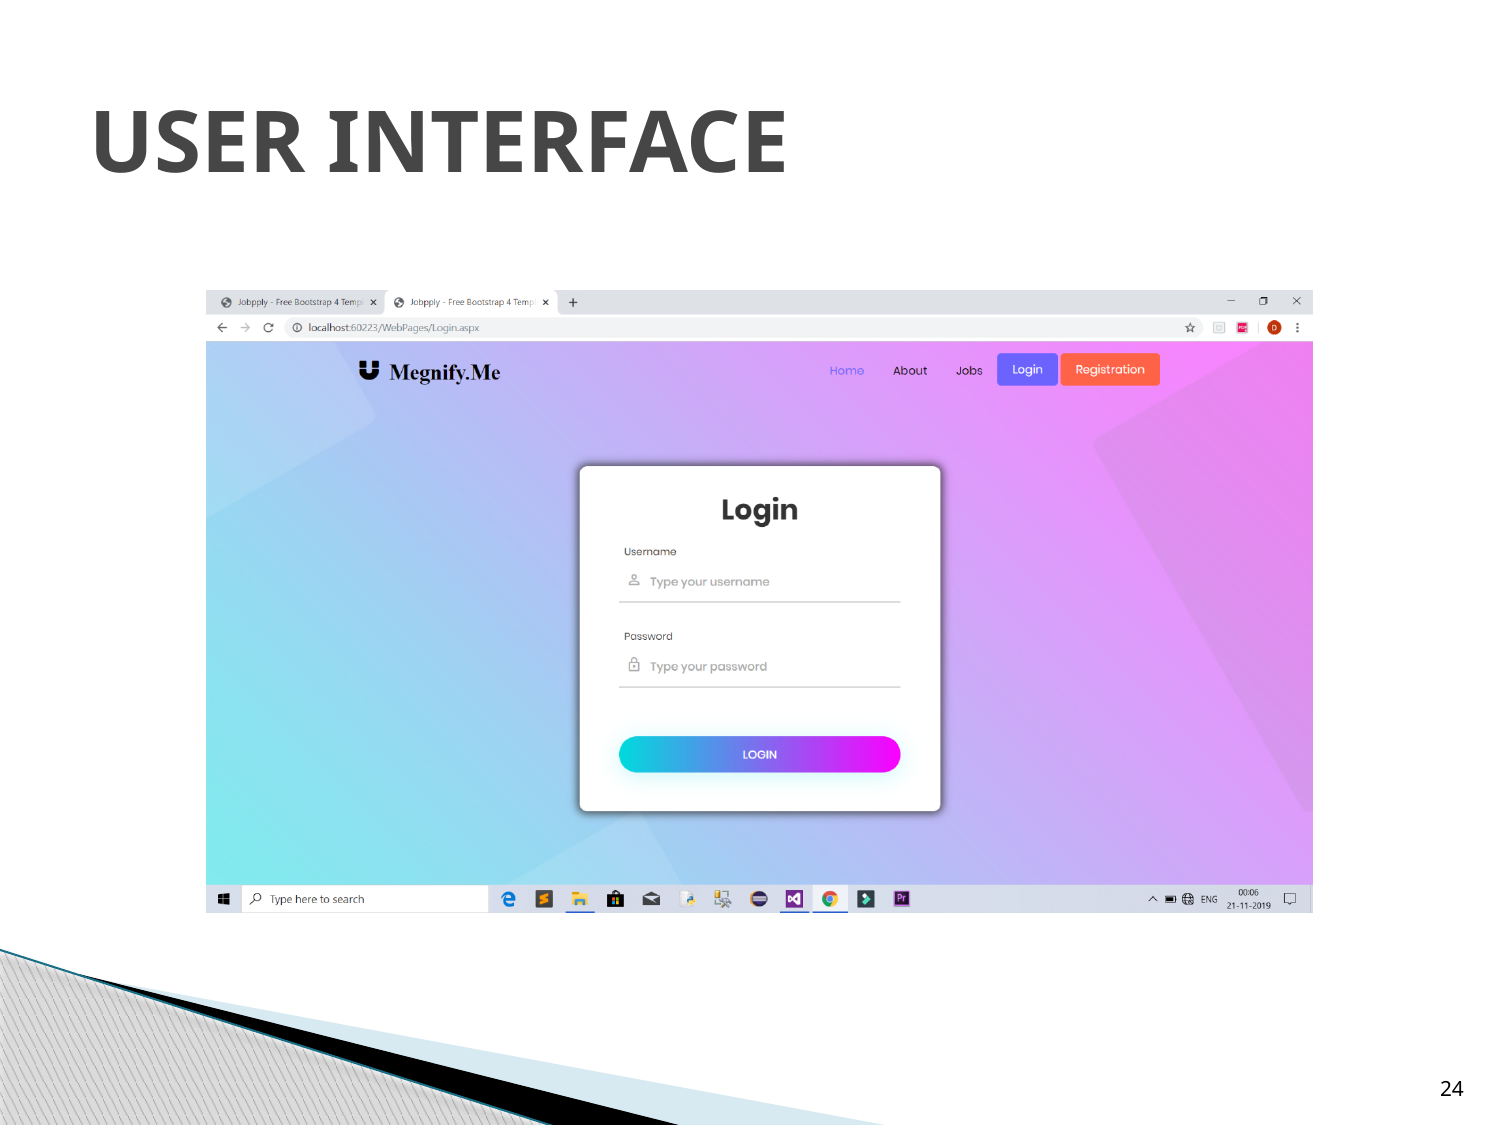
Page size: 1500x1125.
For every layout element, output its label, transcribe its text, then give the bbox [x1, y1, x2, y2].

picture [206, 290, 1314, 914]
slide_number 24 [1418, 1051, 1479, 1112]
title USER INTERFACE [75, 45, 1425, 233]
